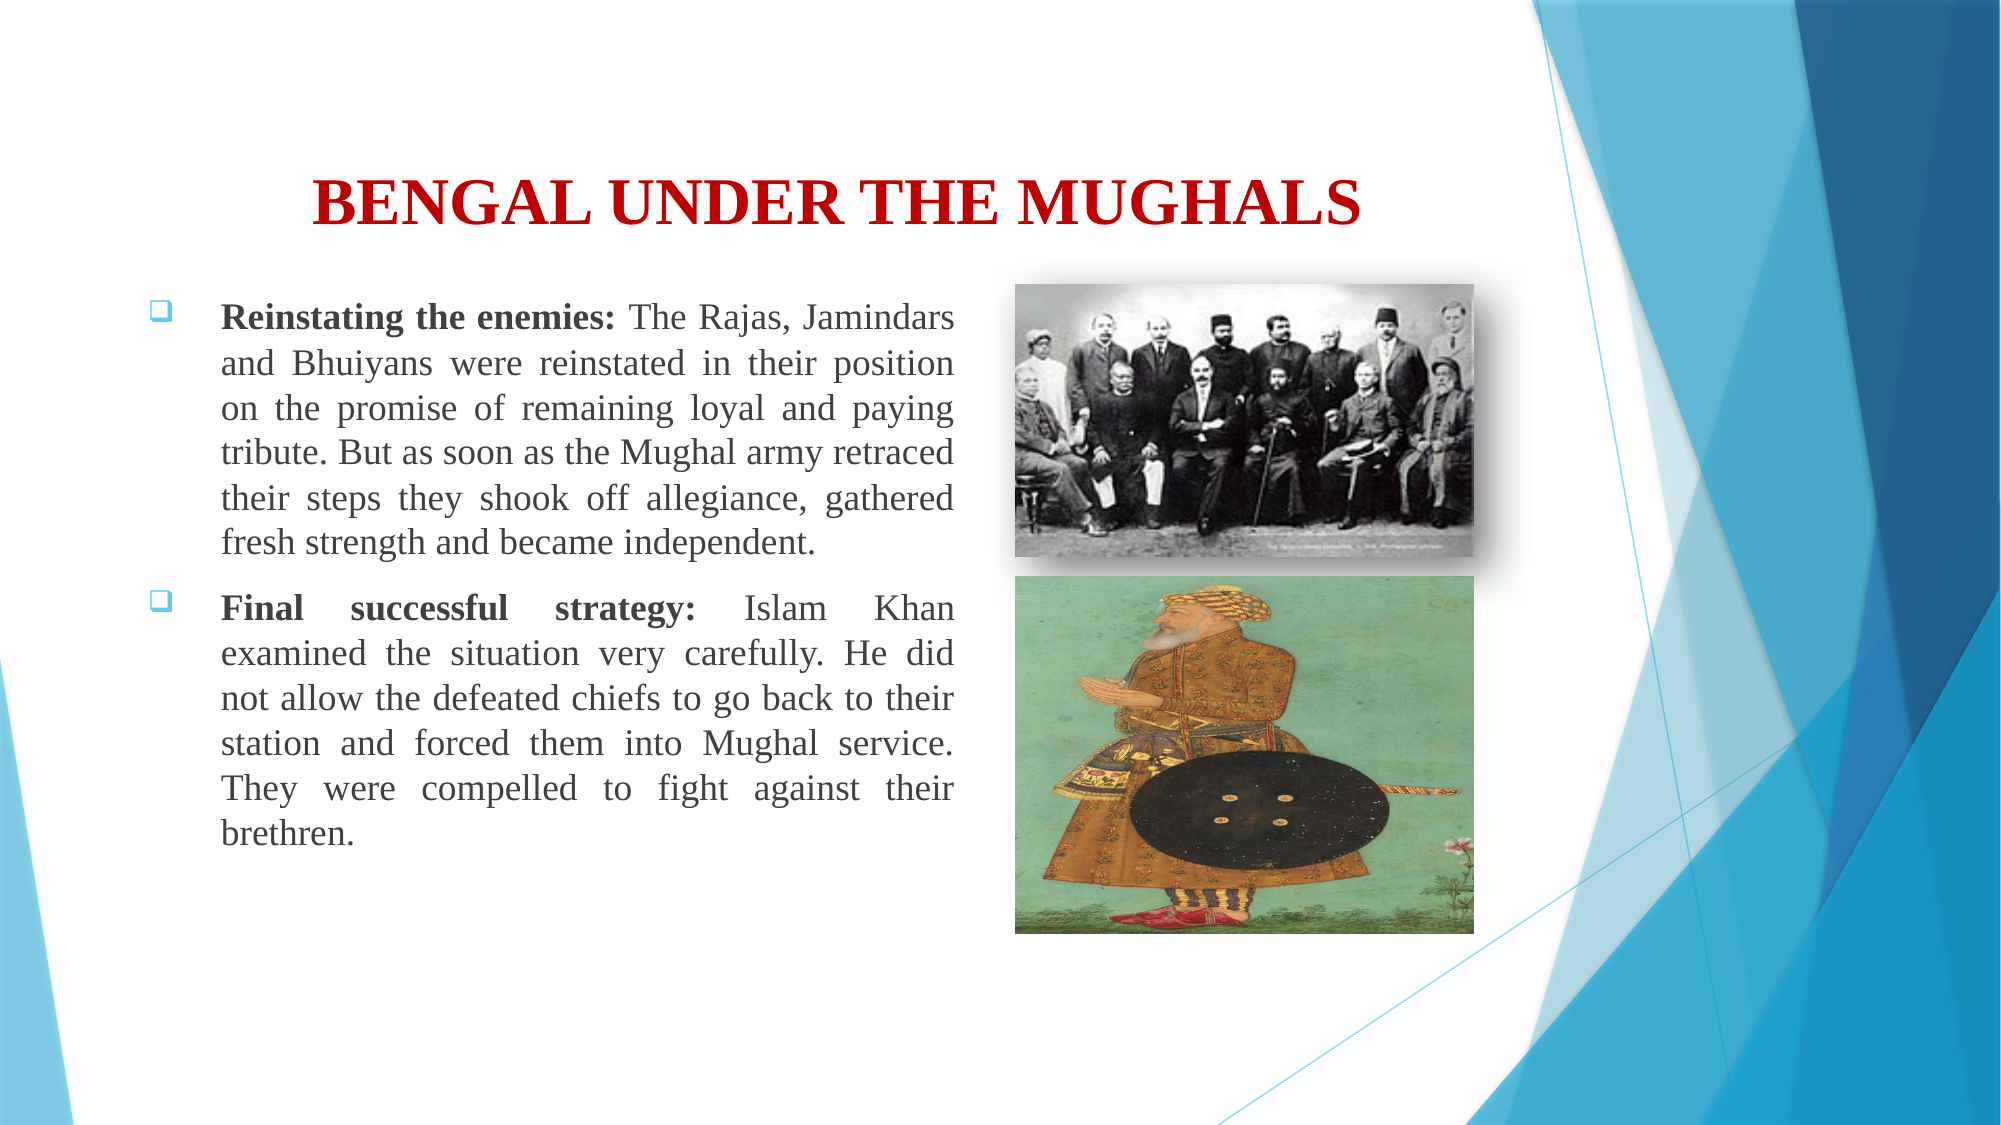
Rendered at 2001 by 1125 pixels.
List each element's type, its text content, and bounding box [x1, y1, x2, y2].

picture [1015, 576, 1475, 935]
title BENGAL UNDER THE MUGHALS [180, 149, 1496, 285]
list Reinstating the enemies: The Rajas, Jamindars and Bhuiyans were reinstated in their position on the promise of remaining loyal and paying tribute. But as soon as the Mughal army retraced their steps they shook off allegiance, gathered fresh strength and became independent. Final successful strategy: Islam Khan examined the situation very carefully. He did not allow the defeated chiefs to go back to their station and forced them into Mughal service. They were compelled to fight against their brethren. [97, 285, 971, 964]
picture [1015, 284, 1475, 558]
